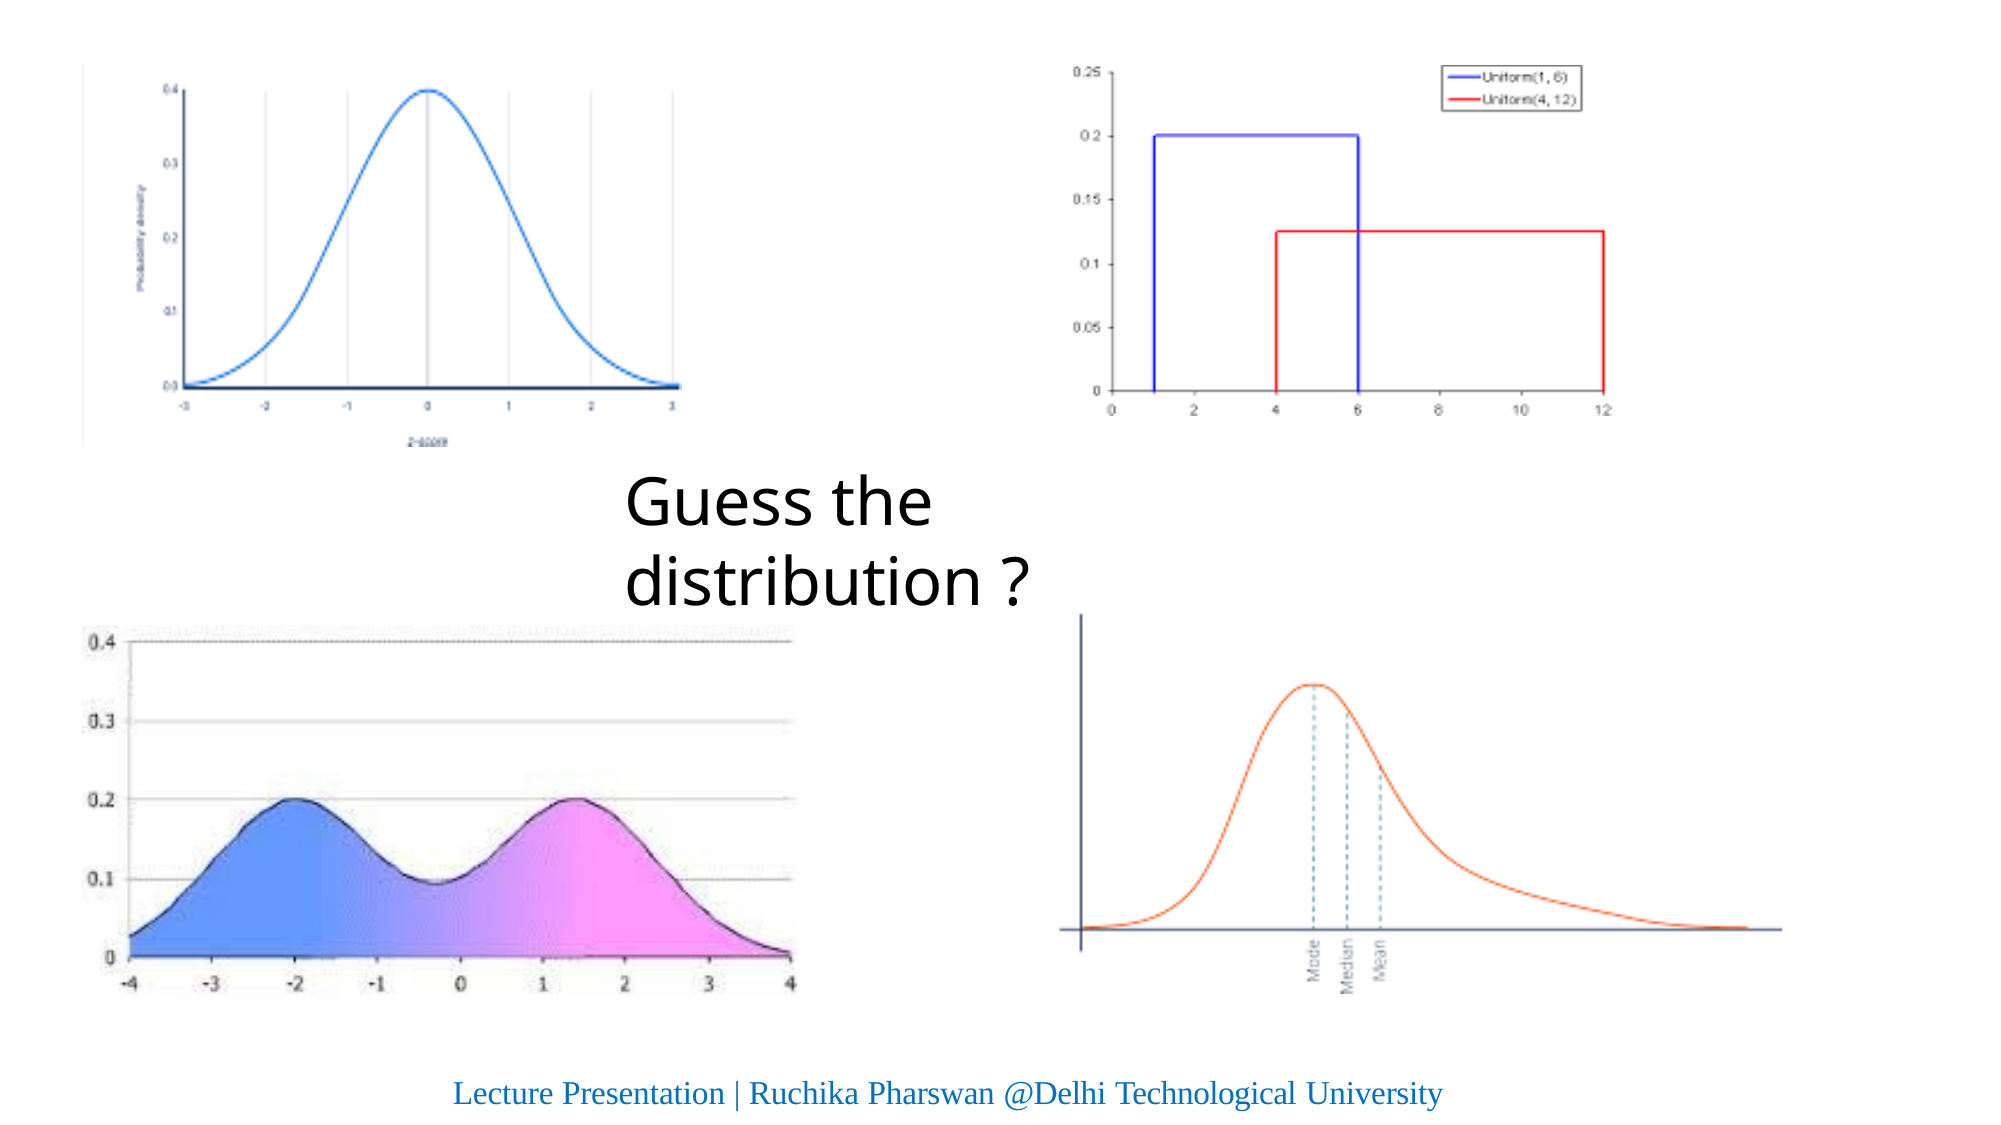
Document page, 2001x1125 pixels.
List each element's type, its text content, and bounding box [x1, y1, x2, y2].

picture [1072, 65, 1612, 417]
picture [1059, 613, 1785, 995]
title Guess the distribution ? [622, 456, 1253, 647]
picture [82, 64, 682, 447]
text_box Lecture Presentation | Ruchika Pharswan @Delhi Technological University [450, 1073, 1450, 1112]
picture [82, 625, 798, 997]
